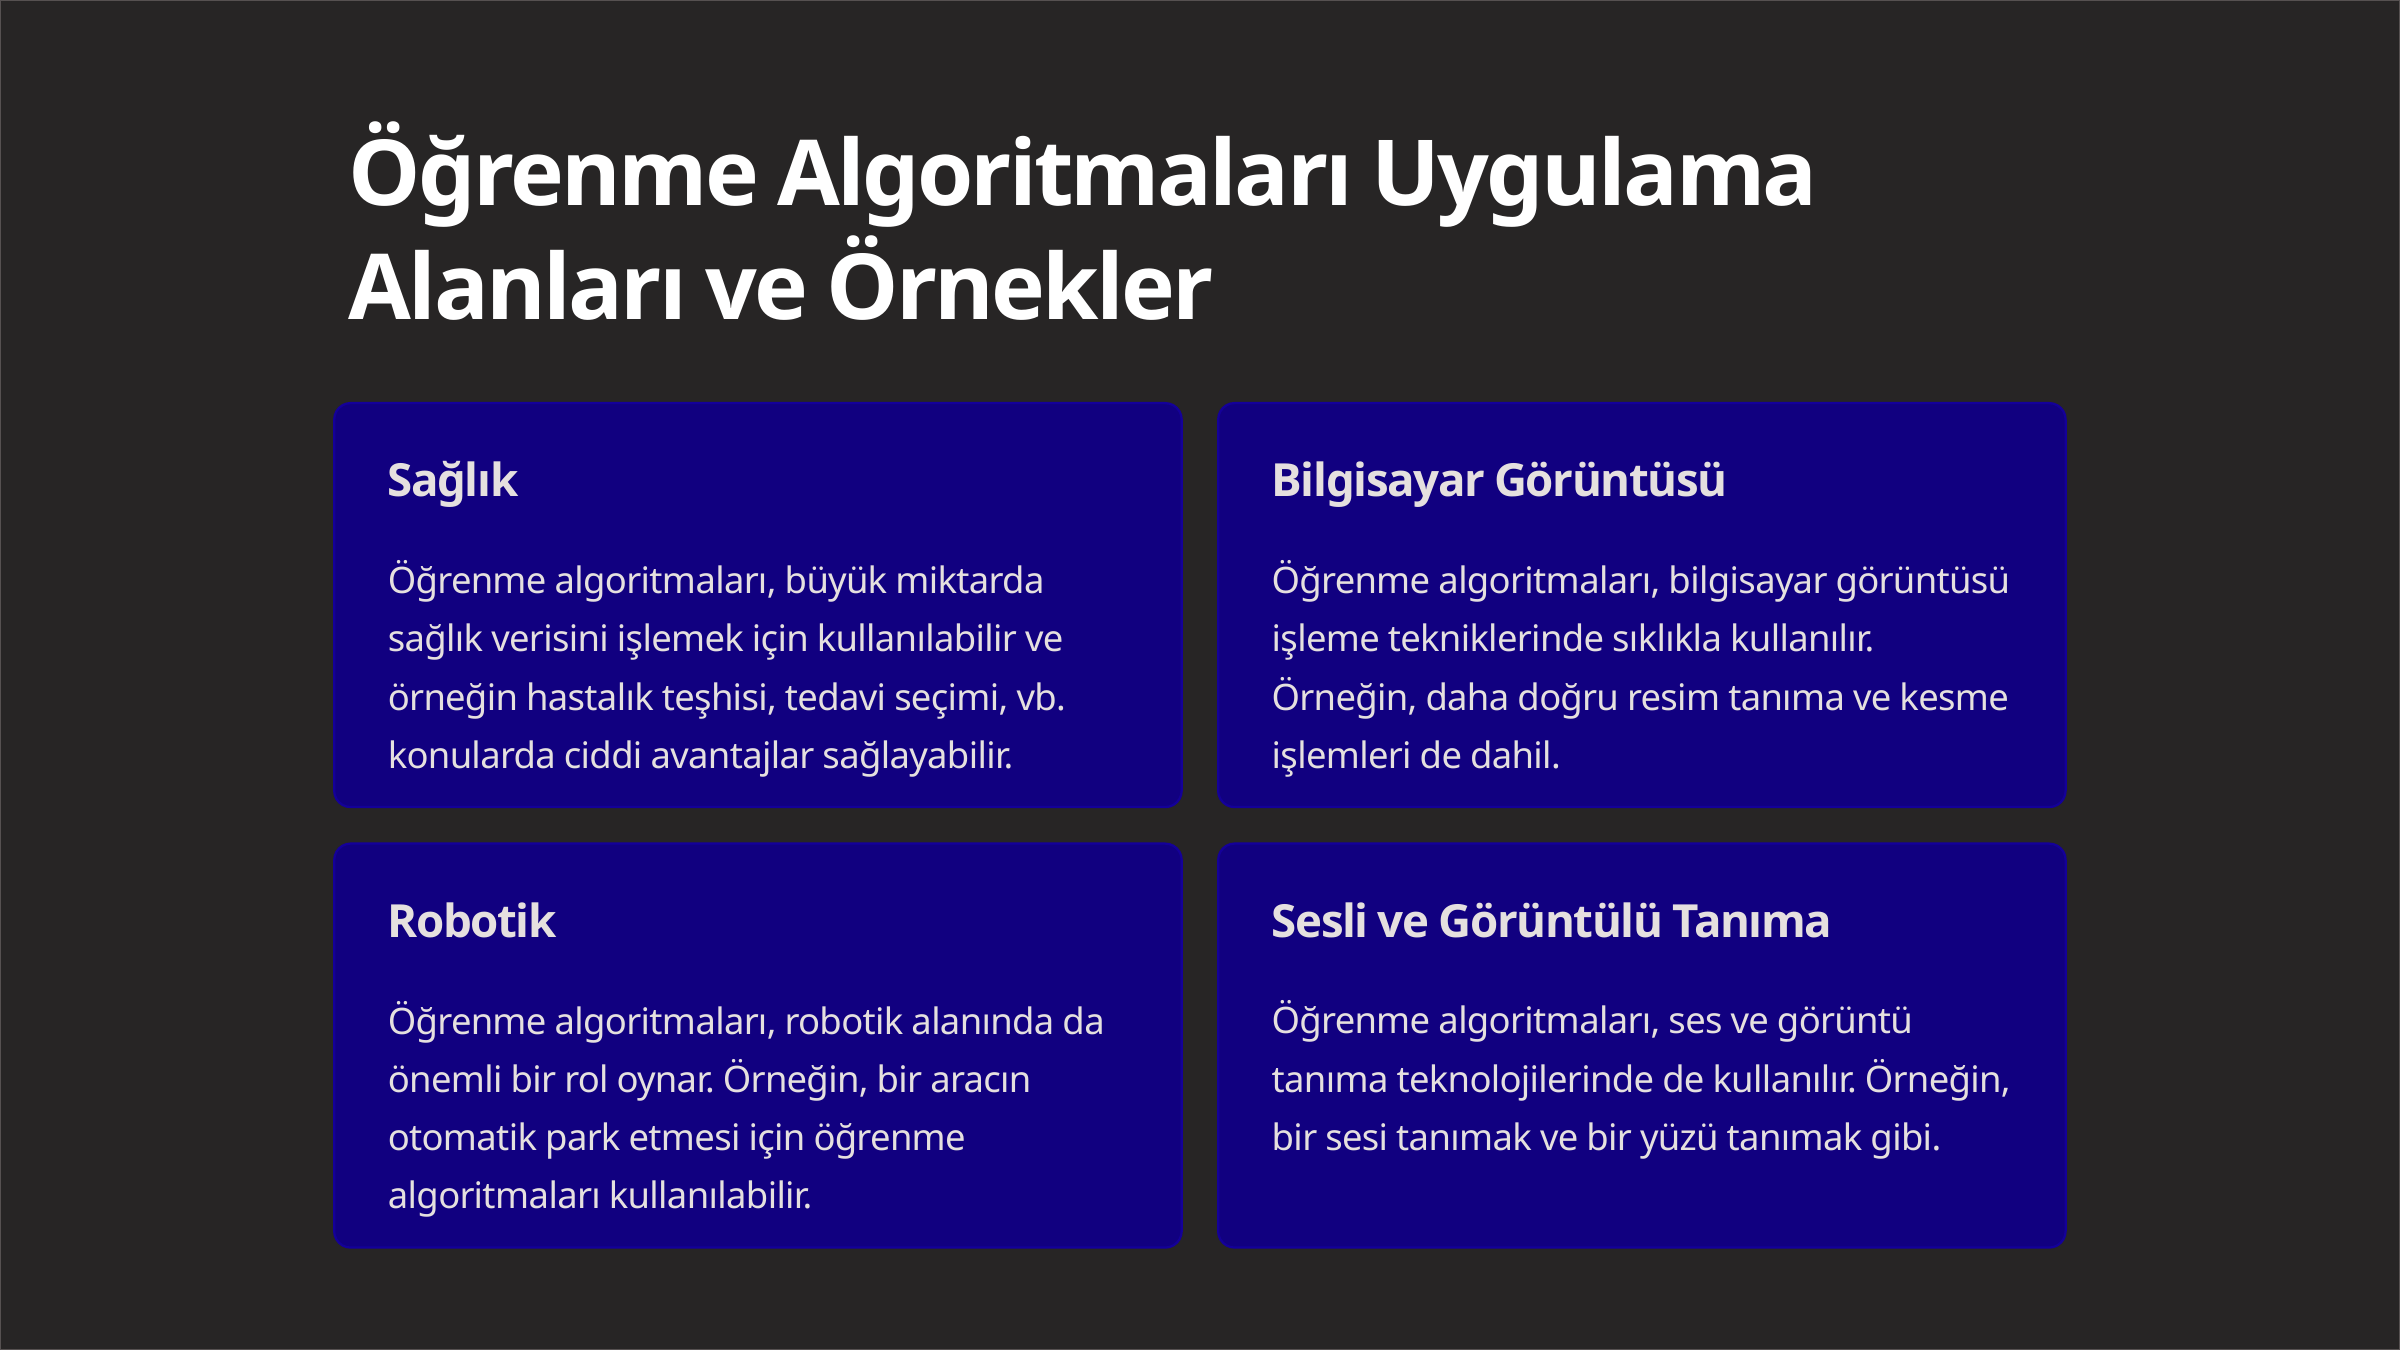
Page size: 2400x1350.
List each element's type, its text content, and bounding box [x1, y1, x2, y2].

text_box Bilgisayar Görüntüsü [1256, 441, 1694, 499]
text_box [1218, 403, 2066, 808]
text_box [334, 843, 1182, 1248]
text_box [1218, 843, 2066, 1248]
text_box Robotik [372, 882, 738, 940]
text_box Öğrenme algoritmaları, bilgisayar görüntüsü işleme tekniklerinde sıklıkla kullanılır. Örneğin, daha doğru resim tanıma ve kesme işlemleri de dahil. [1256, 535, 2027, 769]
text_box Öğrenme algoritmaları, büyük miktarda sağlık verisini işlemek için kullanılabilir ve örneğin hastalık teşhisi, tedavi seçimi, vb. konularda ciddi avantajlar sağlayabilir. [373, 535, 1144, 769]
text_box Öğrenme algoritmaları, ses ve görüntü tanıma teknolojilerinde de kullanılır. Örneğin, bir sesi tanımak ve bir yüzü tanımak gibi. [1256, 975, 2027, 1151]
text_box Öğrenme algoritmaları, robotik alanında da önemli bir rol oynar. Örneğin, bir aracın otomatik park etmesi için öğrenme algoritmaları kullanılabilir. [373, 975, 1144, 1209]
text_box [334, 403, 1182, 808]
text_box Sağlık [372, 441, 738, 499]
text_box Sesli ve Görüntülü Tanıma [1256, 882, 1794, 940]
text_box Öğrenme Algoritmaları Uygulama Alanları ve Örnekler [334, 102, 2066, 331]
text_box [0, 0, 2400, 1350]
